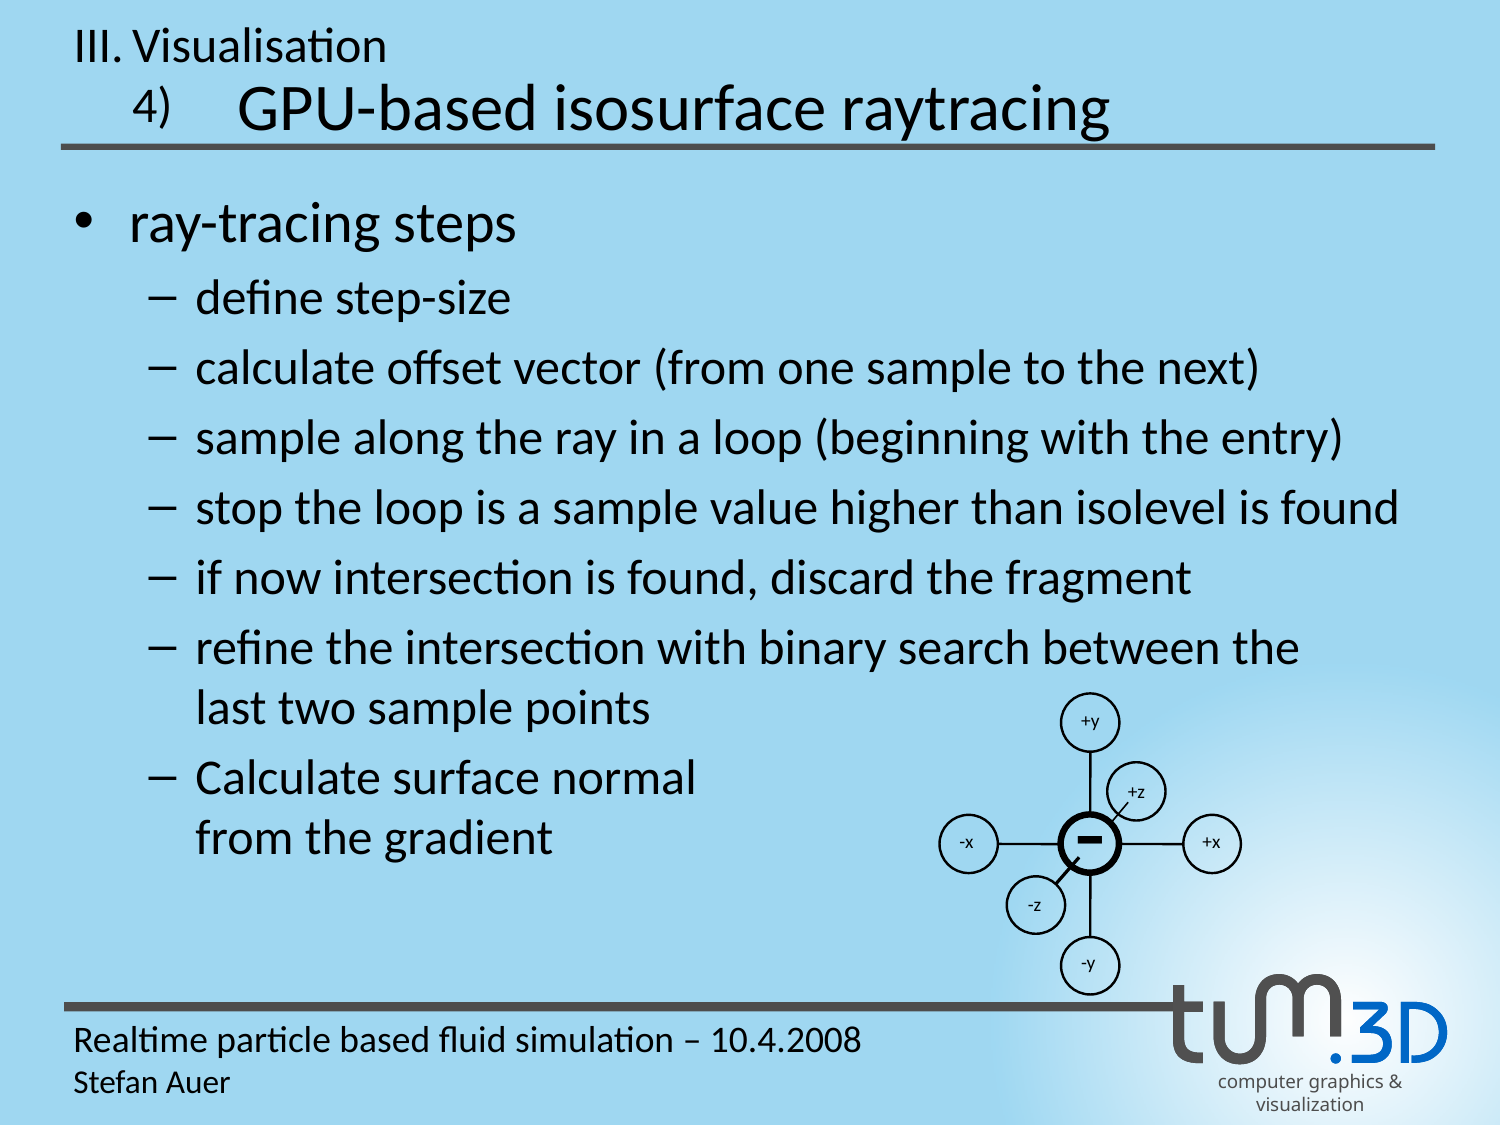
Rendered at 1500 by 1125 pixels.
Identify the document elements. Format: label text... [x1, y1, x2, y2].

list 4) [117, 64, 222, 159]
list ray-tracing steps define step-size calculate offset vector (from one sample to the next) sample along the ray in a loop (beginning with the entry) stop the loop is a sample value higher than isolevel is found if now intersection is found, discard the fragment refine the intersection with binary search between the last two sample points Calculate surface normal from the gradient [58, 176, 1444, 1006]
list Visualisation [117, 5, 1442, 64]
list III. [58, 5, 117, 88]
list GPU-based isosurface raytracing [222, 56, 1442, 163]
picture [0, 0, 1500, 1125]
